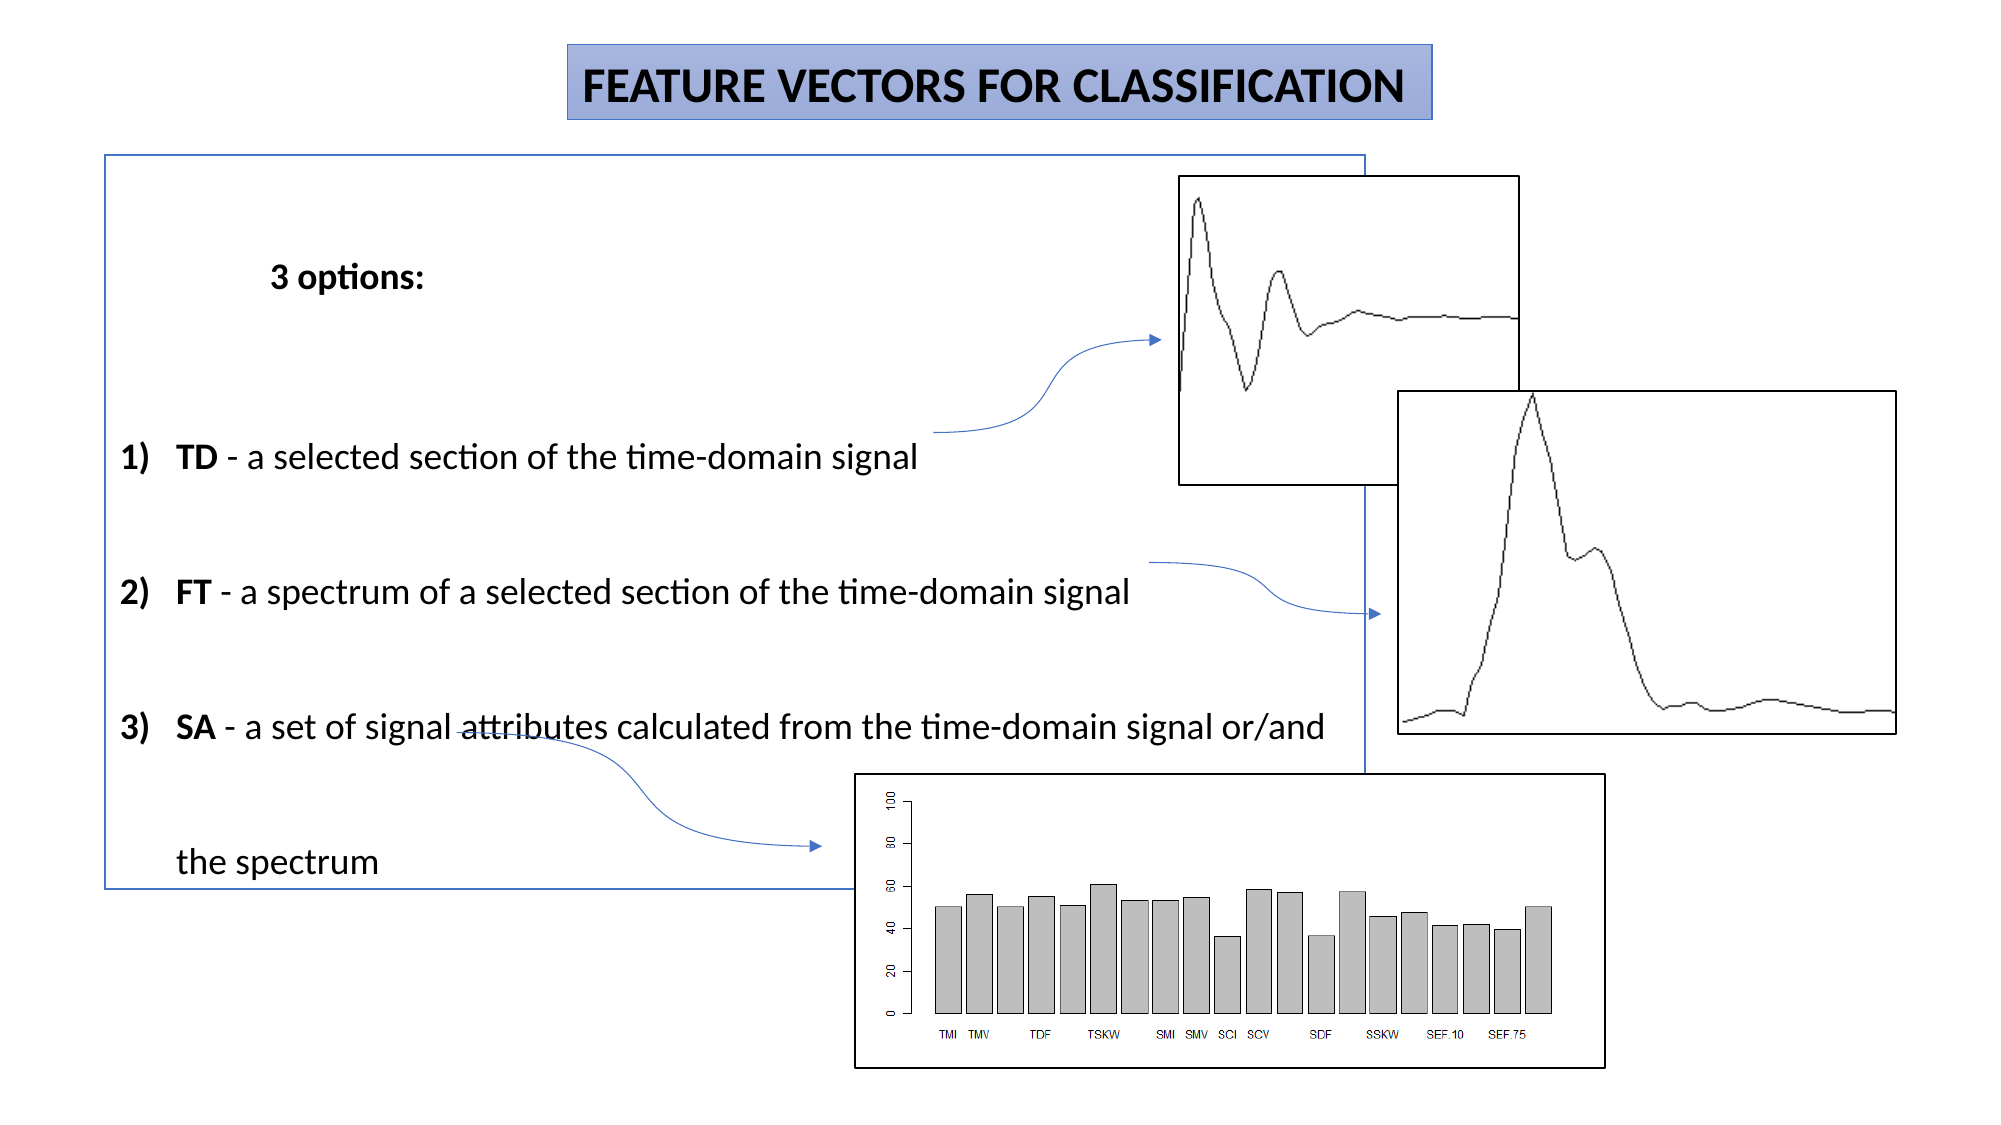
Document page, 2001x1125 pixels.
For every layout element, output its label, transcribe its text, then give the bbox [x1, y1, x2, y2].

picture [1179, 176, 1895, 733]
text_box FEATURE VECTORS FOR CLASSIFICATION [567, 44, 1433, 120]
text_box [456, 732, 823, 847]
picture [855, 775, 1604, 1068]
text_box 3 options: TD - a selected section of the time-domain signal FT - a spectrum of a selected section of the time-domain signal SA - a set of signal attributes calculated from the time-domain signal or/and the spectrum [104, 154, 1366, 890]
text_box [1148, 562, 1382, 614]
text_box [933, 339, 1162, 433]
